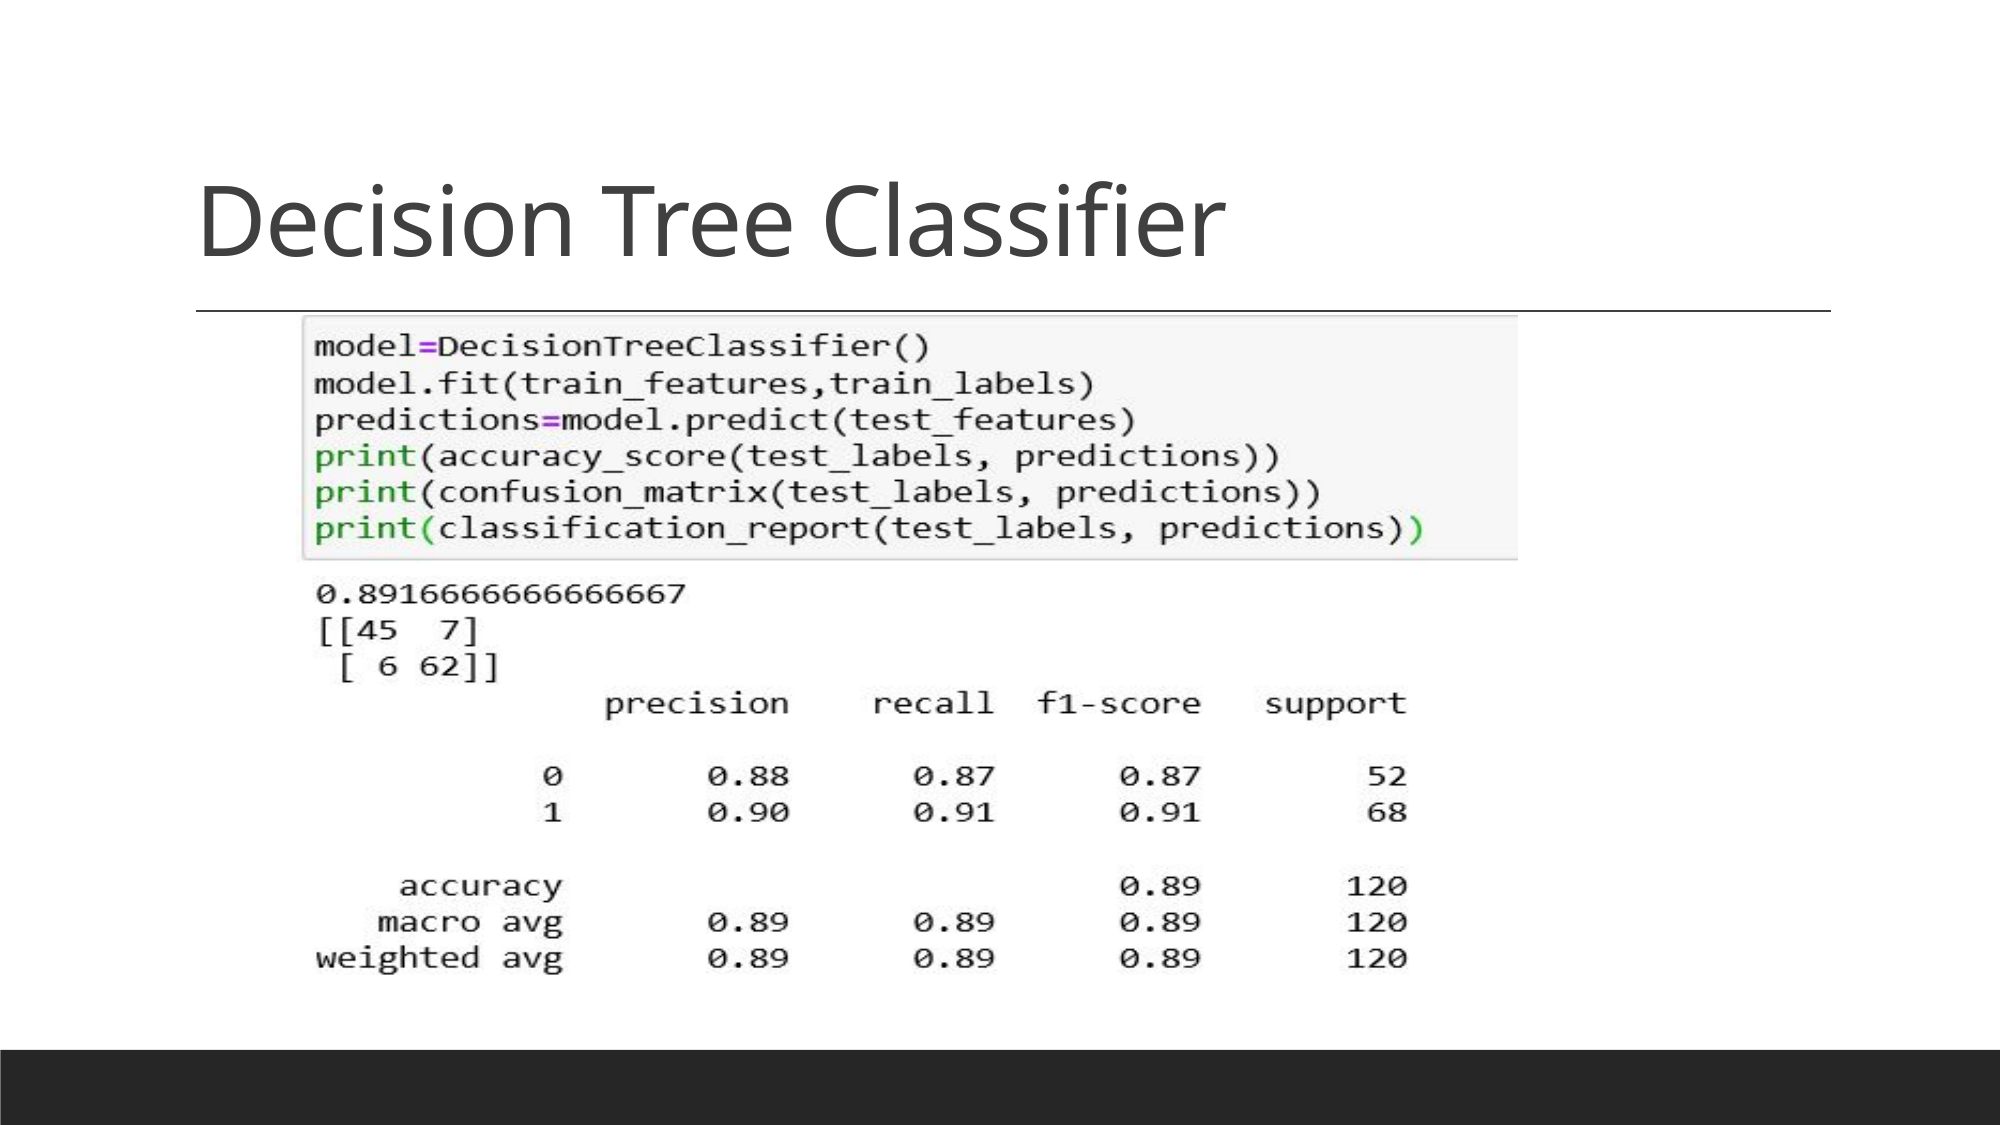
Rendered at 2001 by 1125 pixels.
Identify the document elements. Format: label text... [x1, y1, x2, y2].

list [295, 314, 1518, 1011]
title Decision Tree Classifier [180, 47, 1830, 285]
